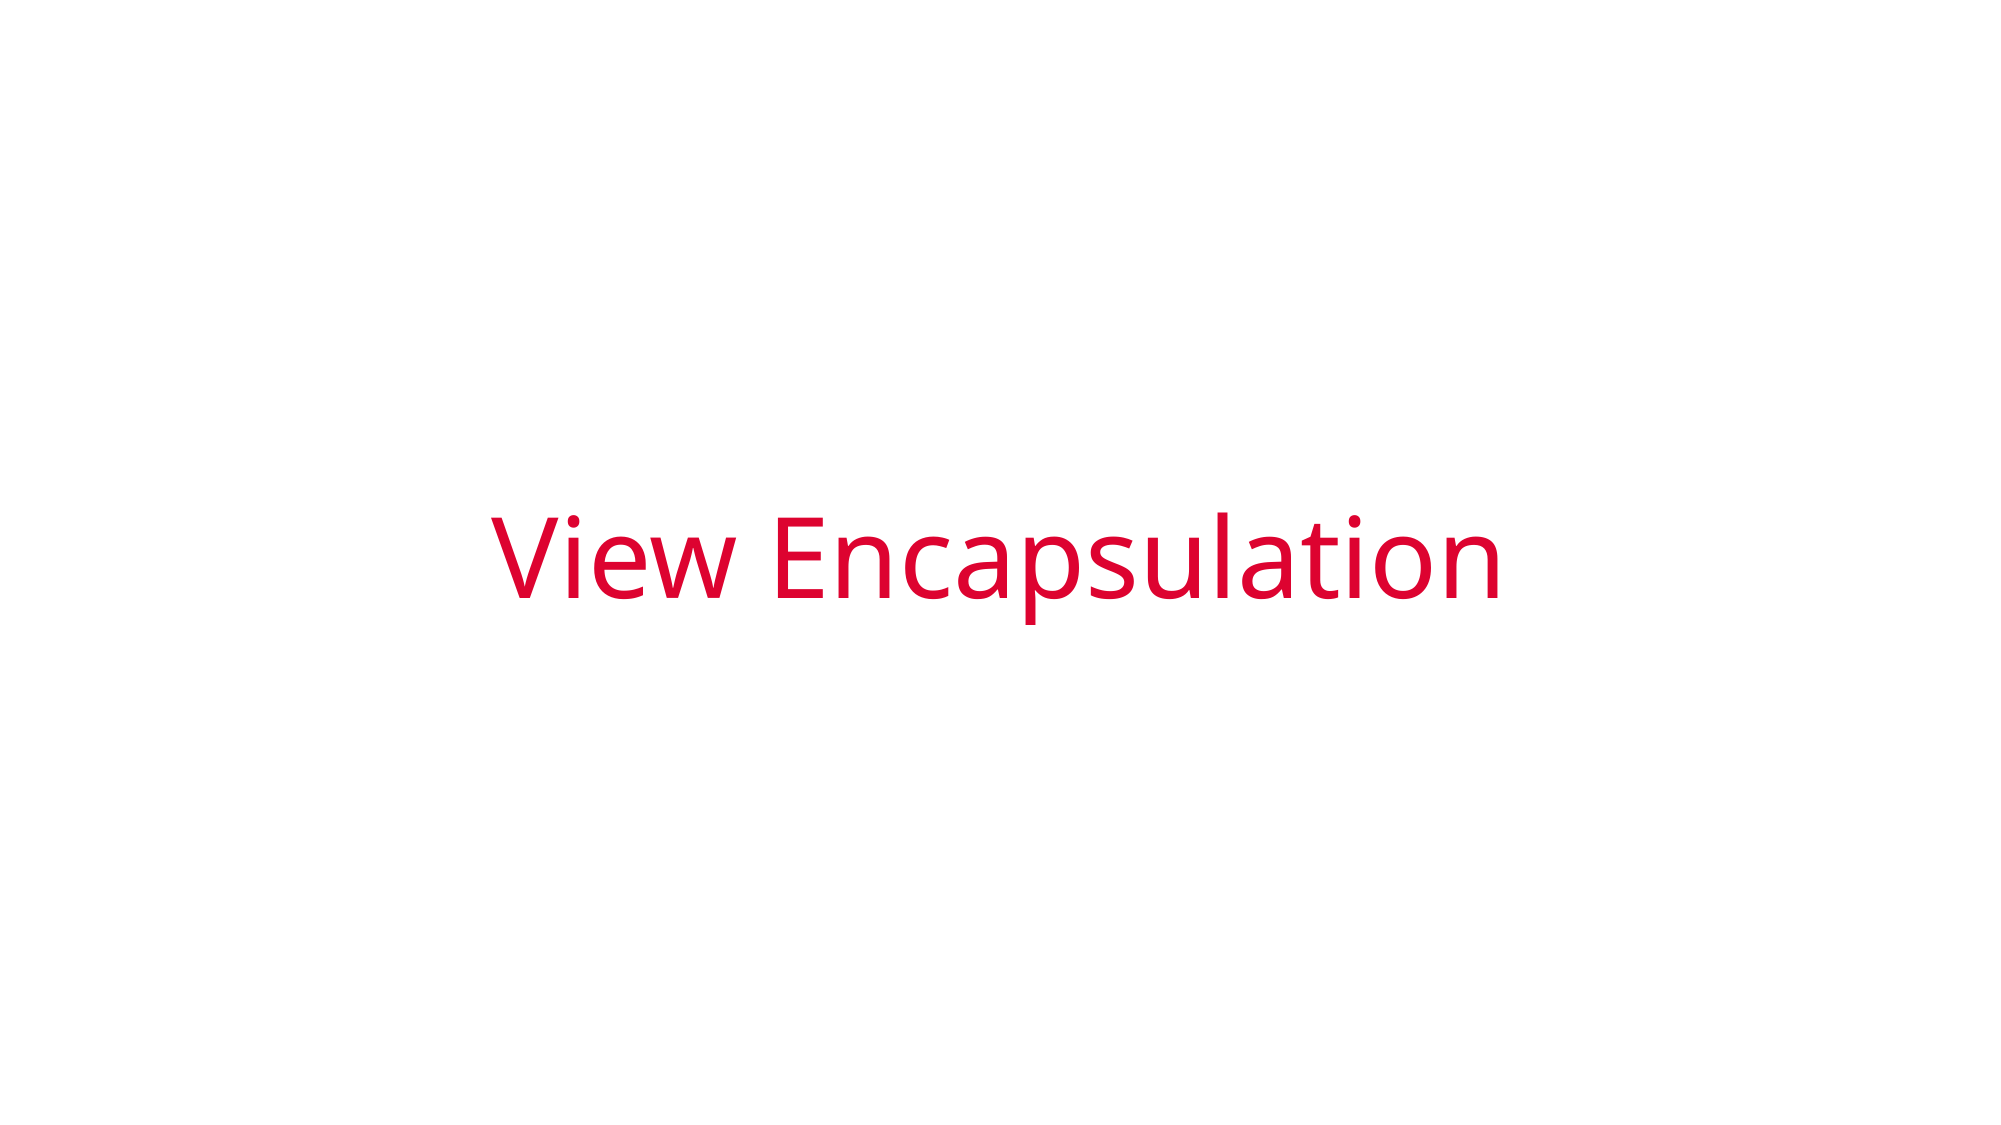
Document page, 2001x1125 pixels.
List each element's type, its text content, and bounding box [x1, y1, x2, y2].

title View Encapsulation [0, 0, 2000, 1125]
